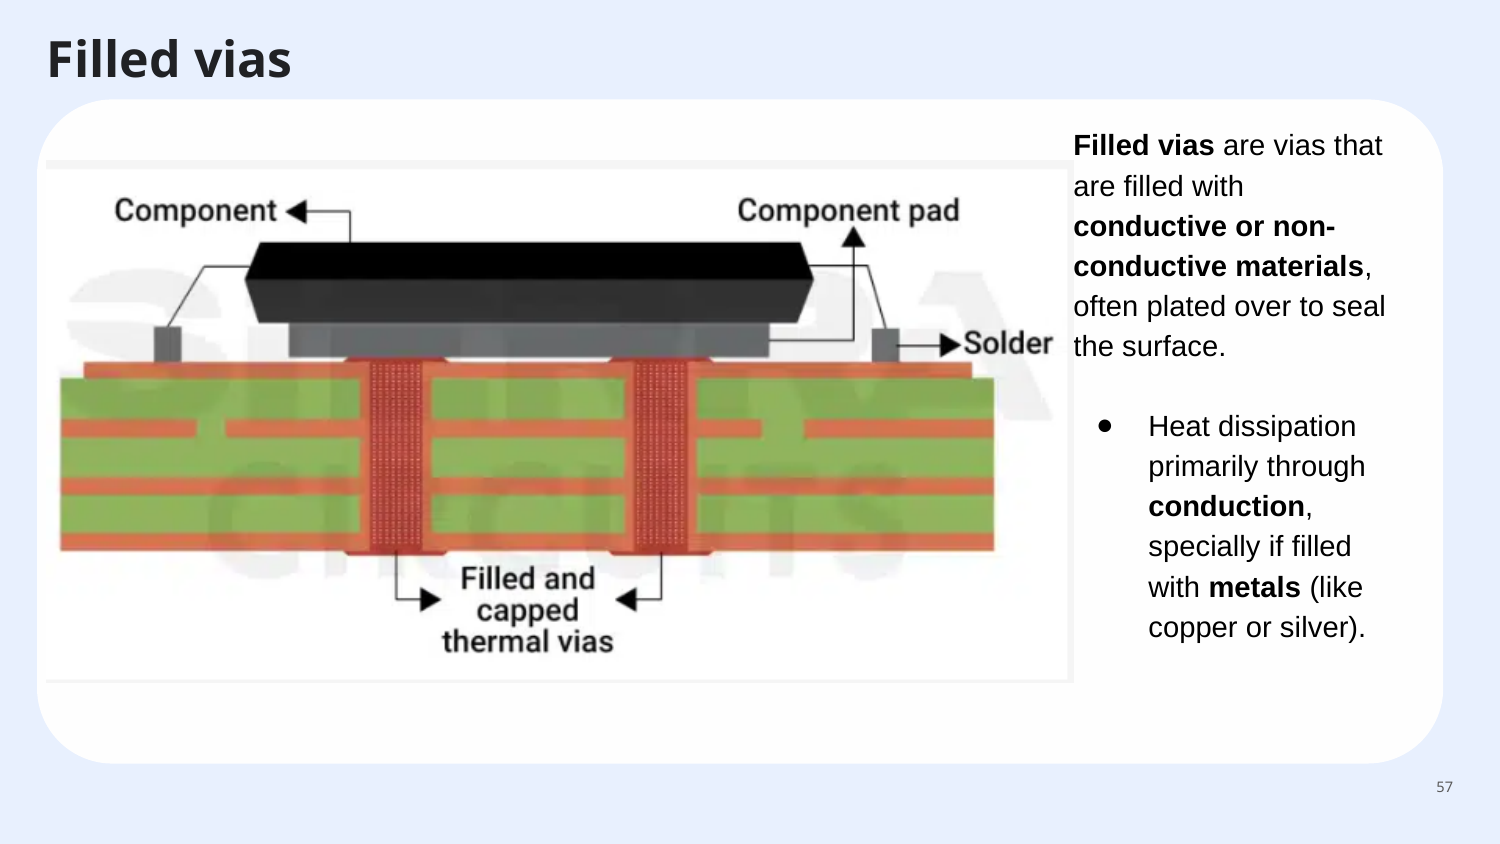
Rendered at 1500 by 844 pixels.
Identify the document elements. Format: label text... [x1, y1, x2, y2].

text_box [37, 99, 1444, 764]
title Filled vias [46, 6, 1095, 88]
slide_number ‹#› [1403, 765, 1453, 799]
picture [46, 160, 1074, 684]
list Filled vias are vias that are filled with conductive or non-conductive materials, often plated over to seal the surface. Heat dissipation primarily through conduction, specially if filled with metals (like copper or silver). [1073, 121, 1404, 733]
